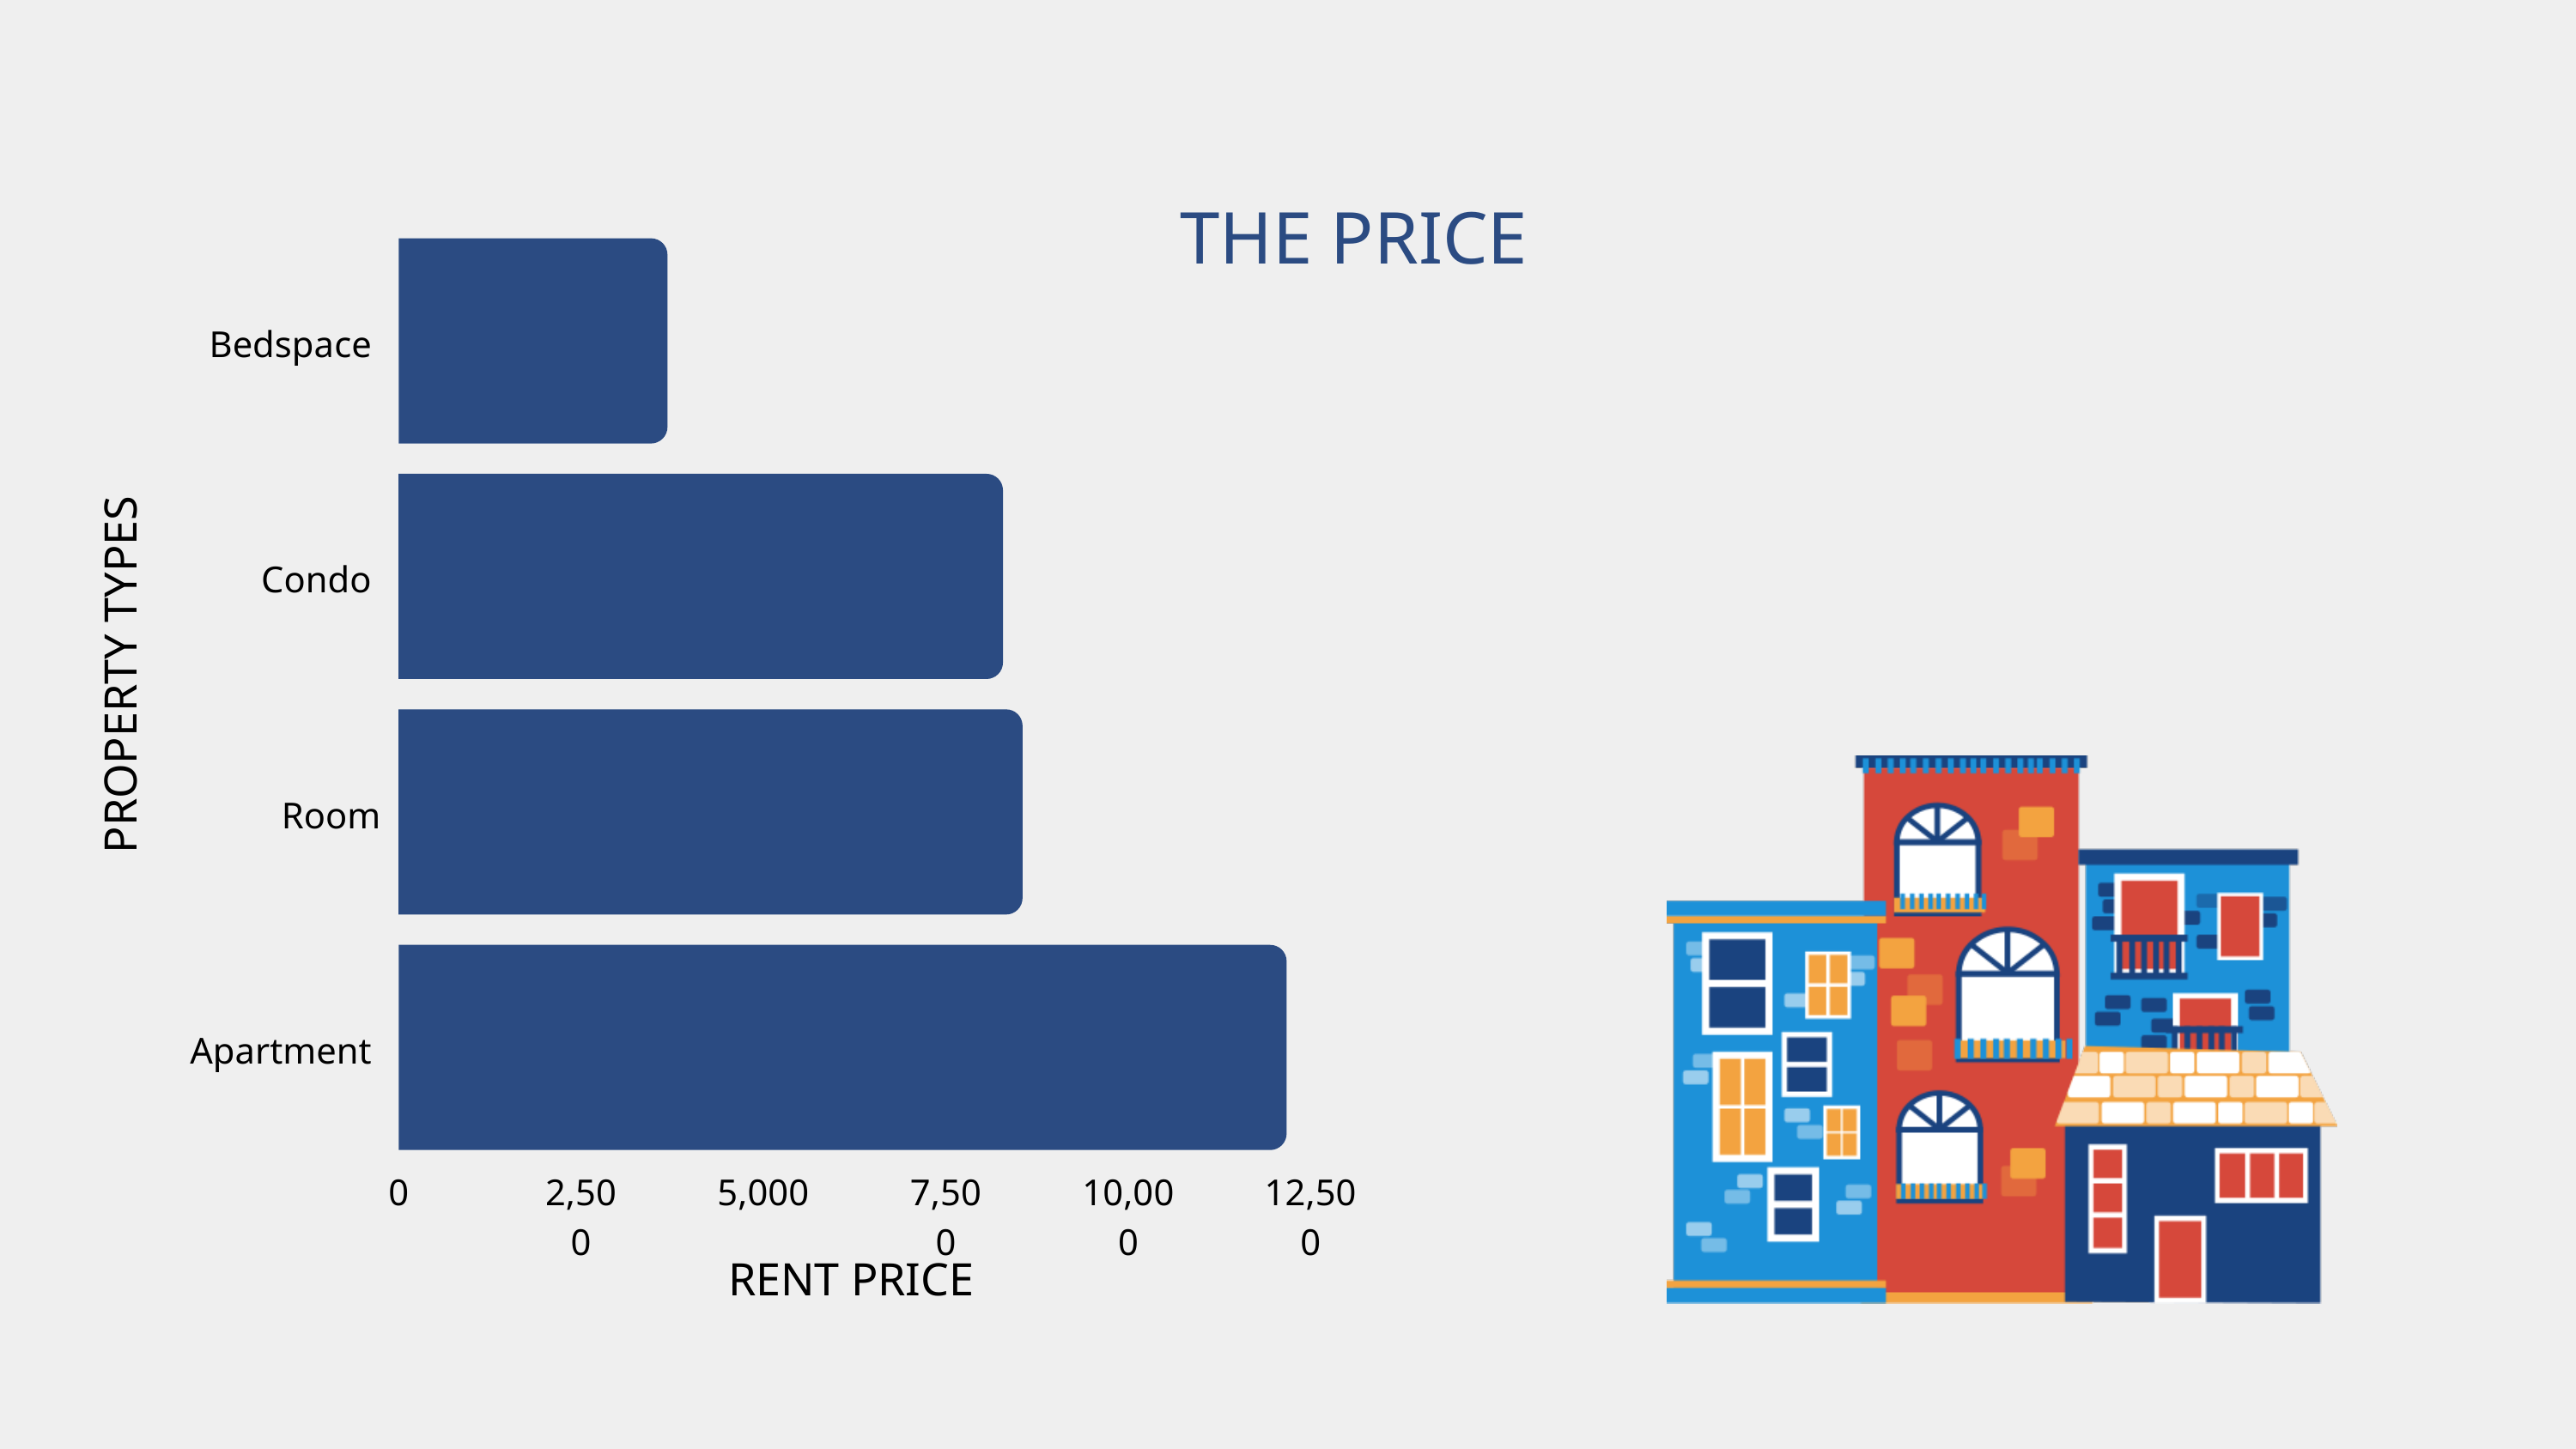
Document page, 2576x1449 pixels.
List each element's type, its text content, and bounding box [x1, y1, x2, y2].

text_box RENT PRICE [414, 1251, 1288, 1306]
text_box PROPERTY TYPES [92, 238, 147, 1112]
text_box THE PRICE [1180, 191, 2537, 278]
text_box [185, 238, 1364, 1211]
picture [1667, 755, 2337, 1304]
